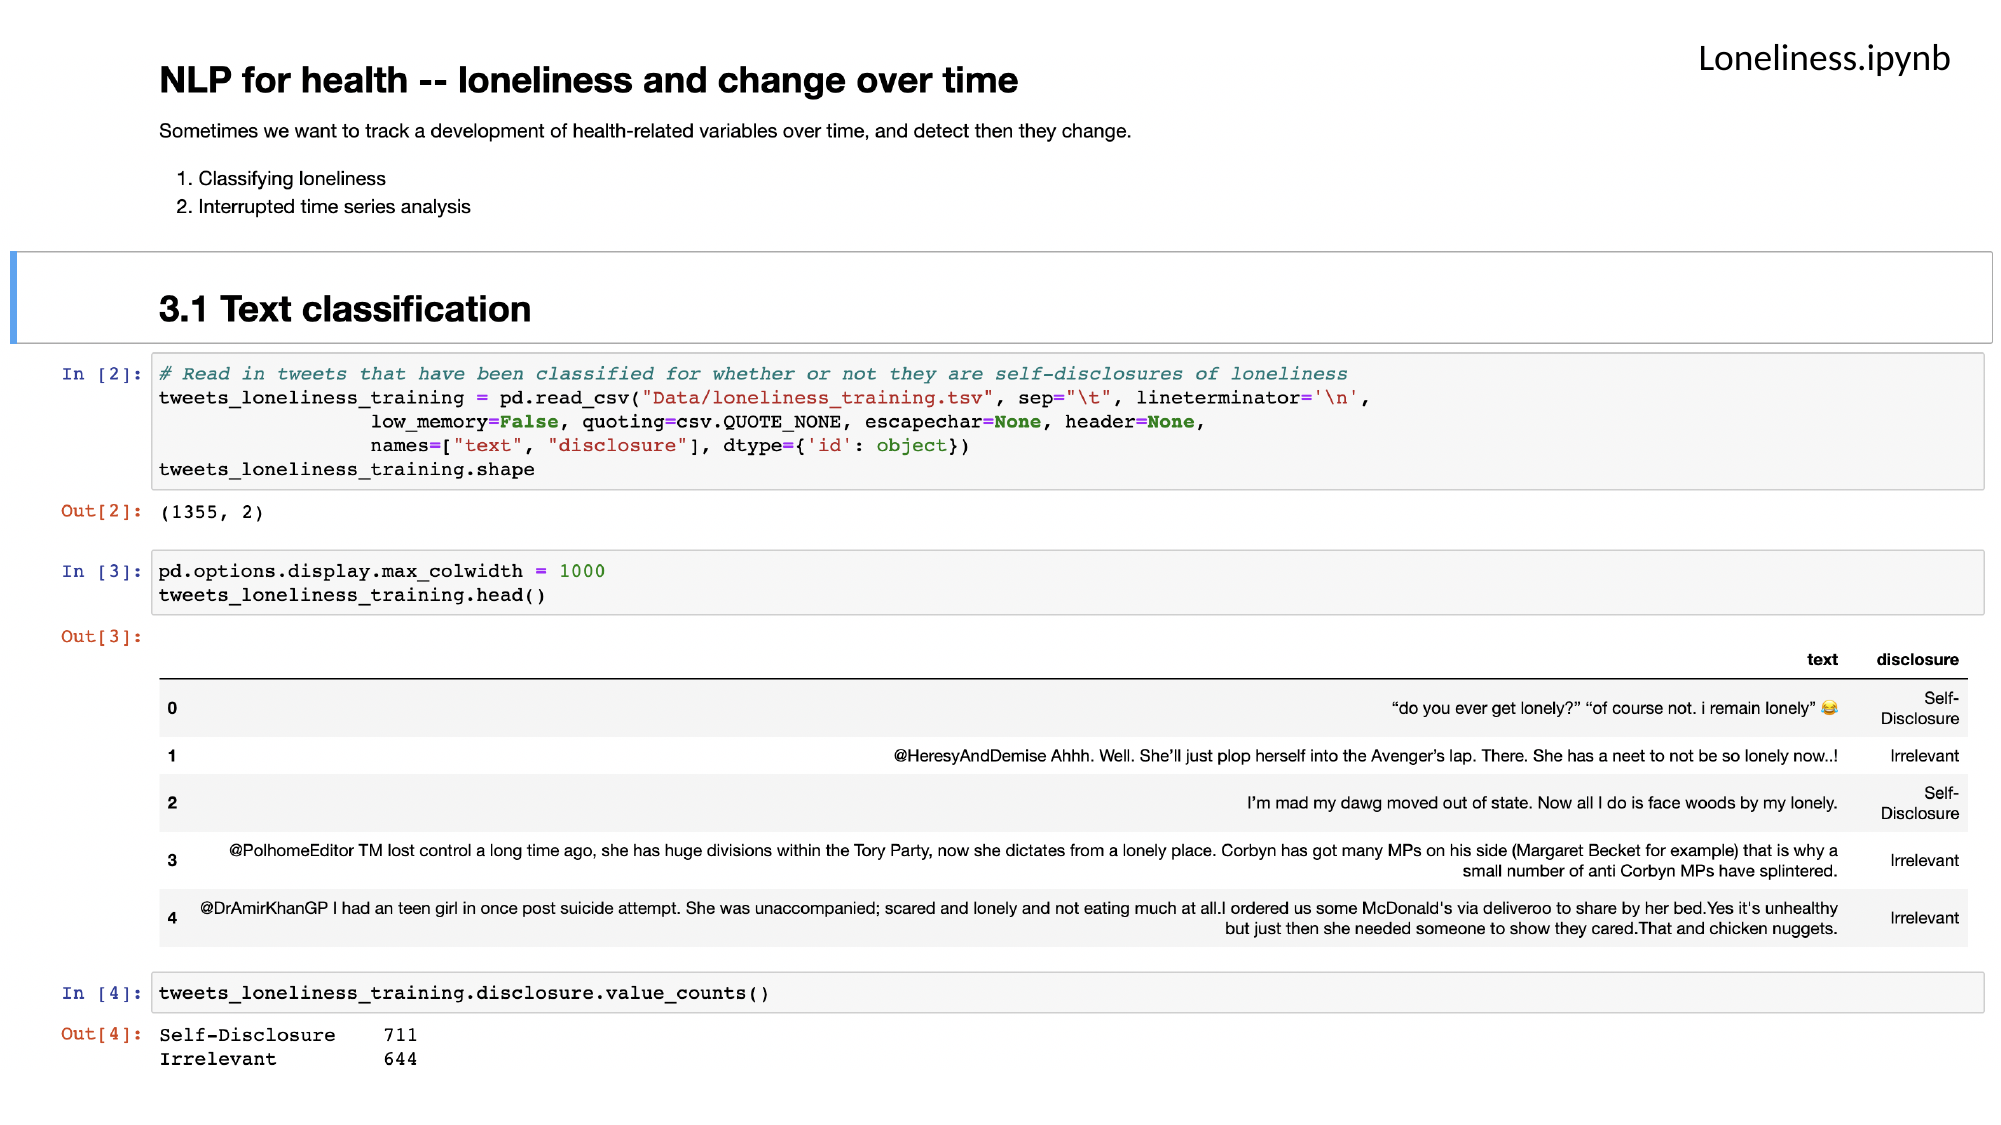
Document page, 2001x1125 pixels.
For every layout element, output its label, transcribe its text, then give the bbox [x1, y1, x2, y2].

text_box Loneliness.ipynb [1683, 25, 1967, 55]
picture [0, 55, 2000, 1070]
